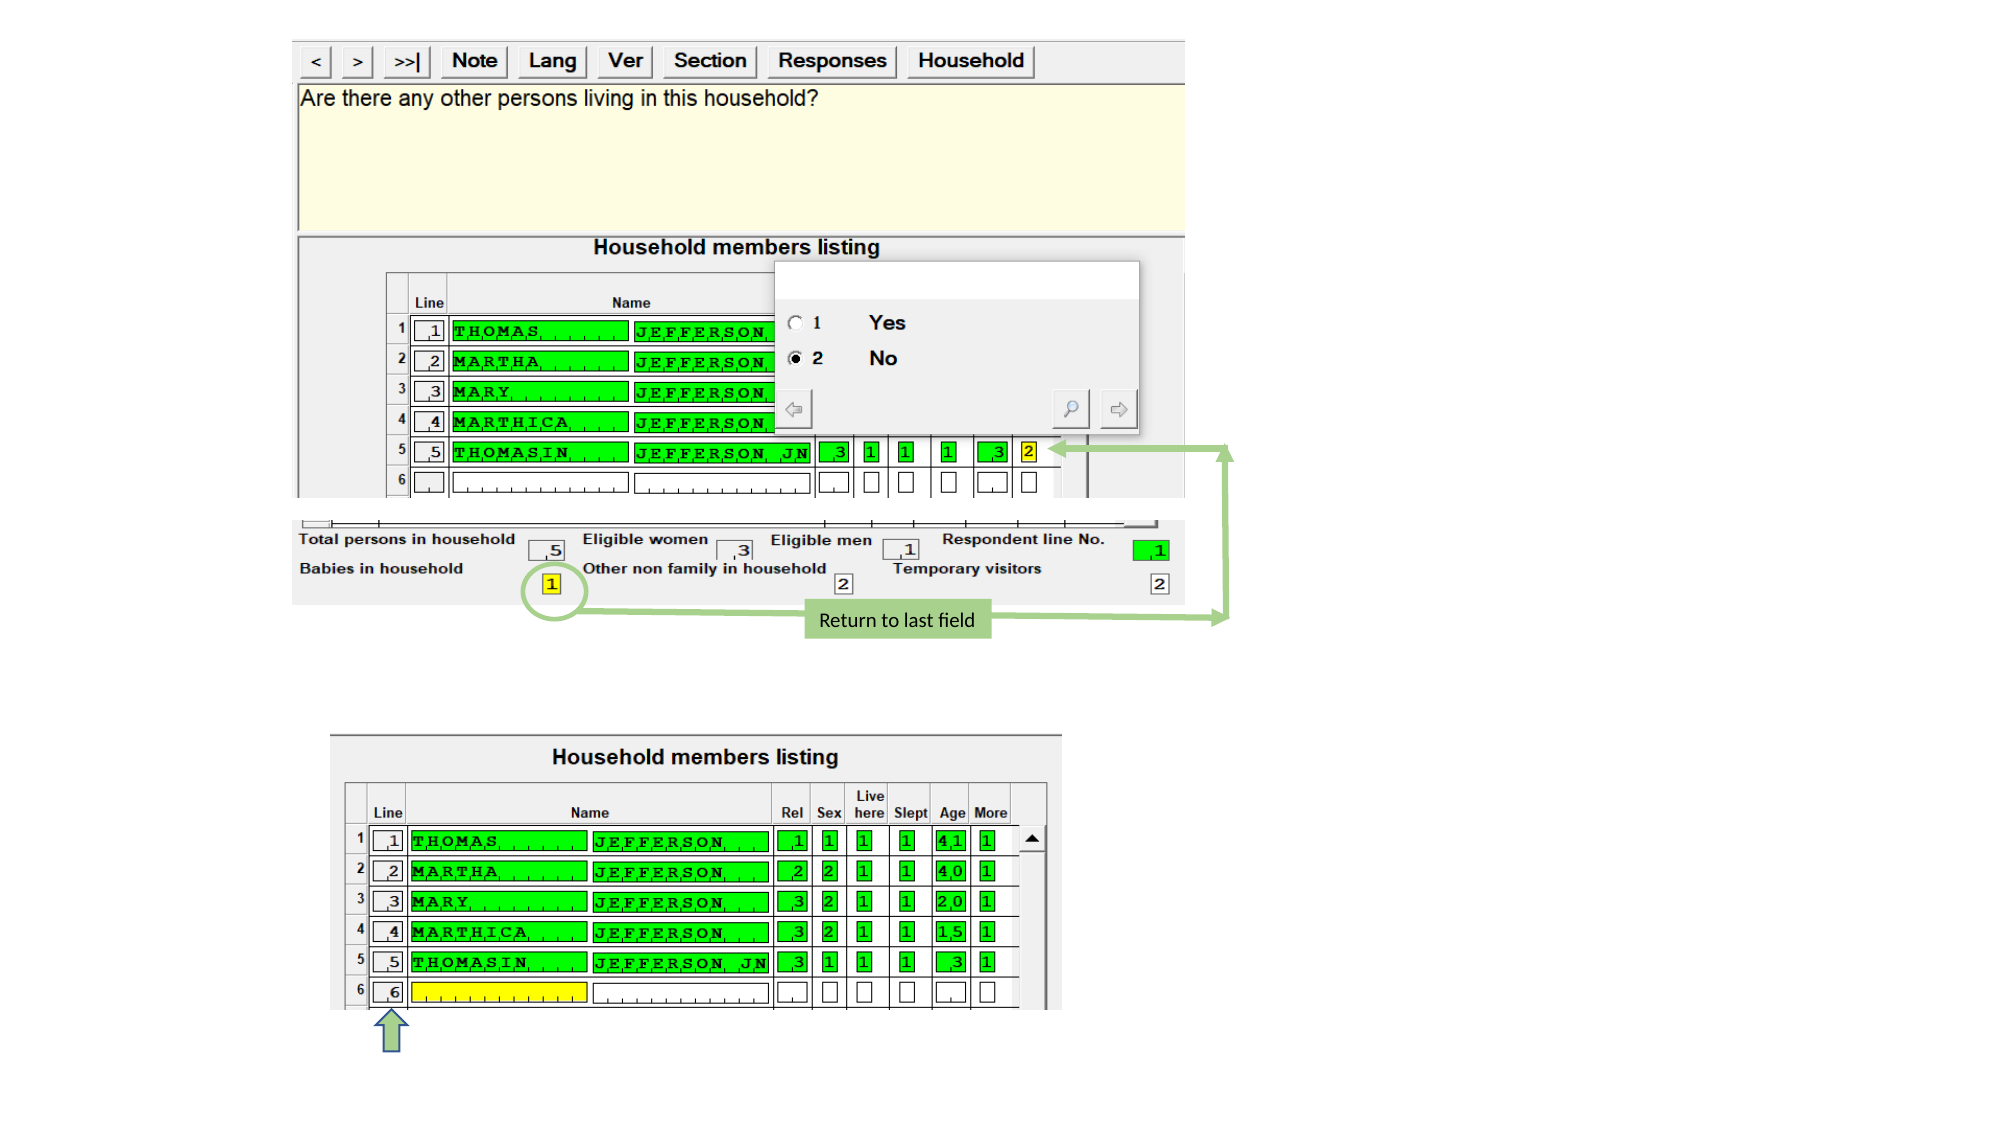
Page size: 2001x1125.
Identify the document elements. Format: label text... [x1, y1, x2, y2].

text_box [525, 605, 584, 621]
text_box Return to last field [804, 618, 992, 639]
picture [292, 39, 1185, 498]
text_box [576, 611, 1224, 618]
picture [292, 520, 1185, 605]
picture [330, 733, 1062, 1010]
text_box Return to last field [804, 605, 992, 611]
text_box [373, 1010, 410, 1053]
